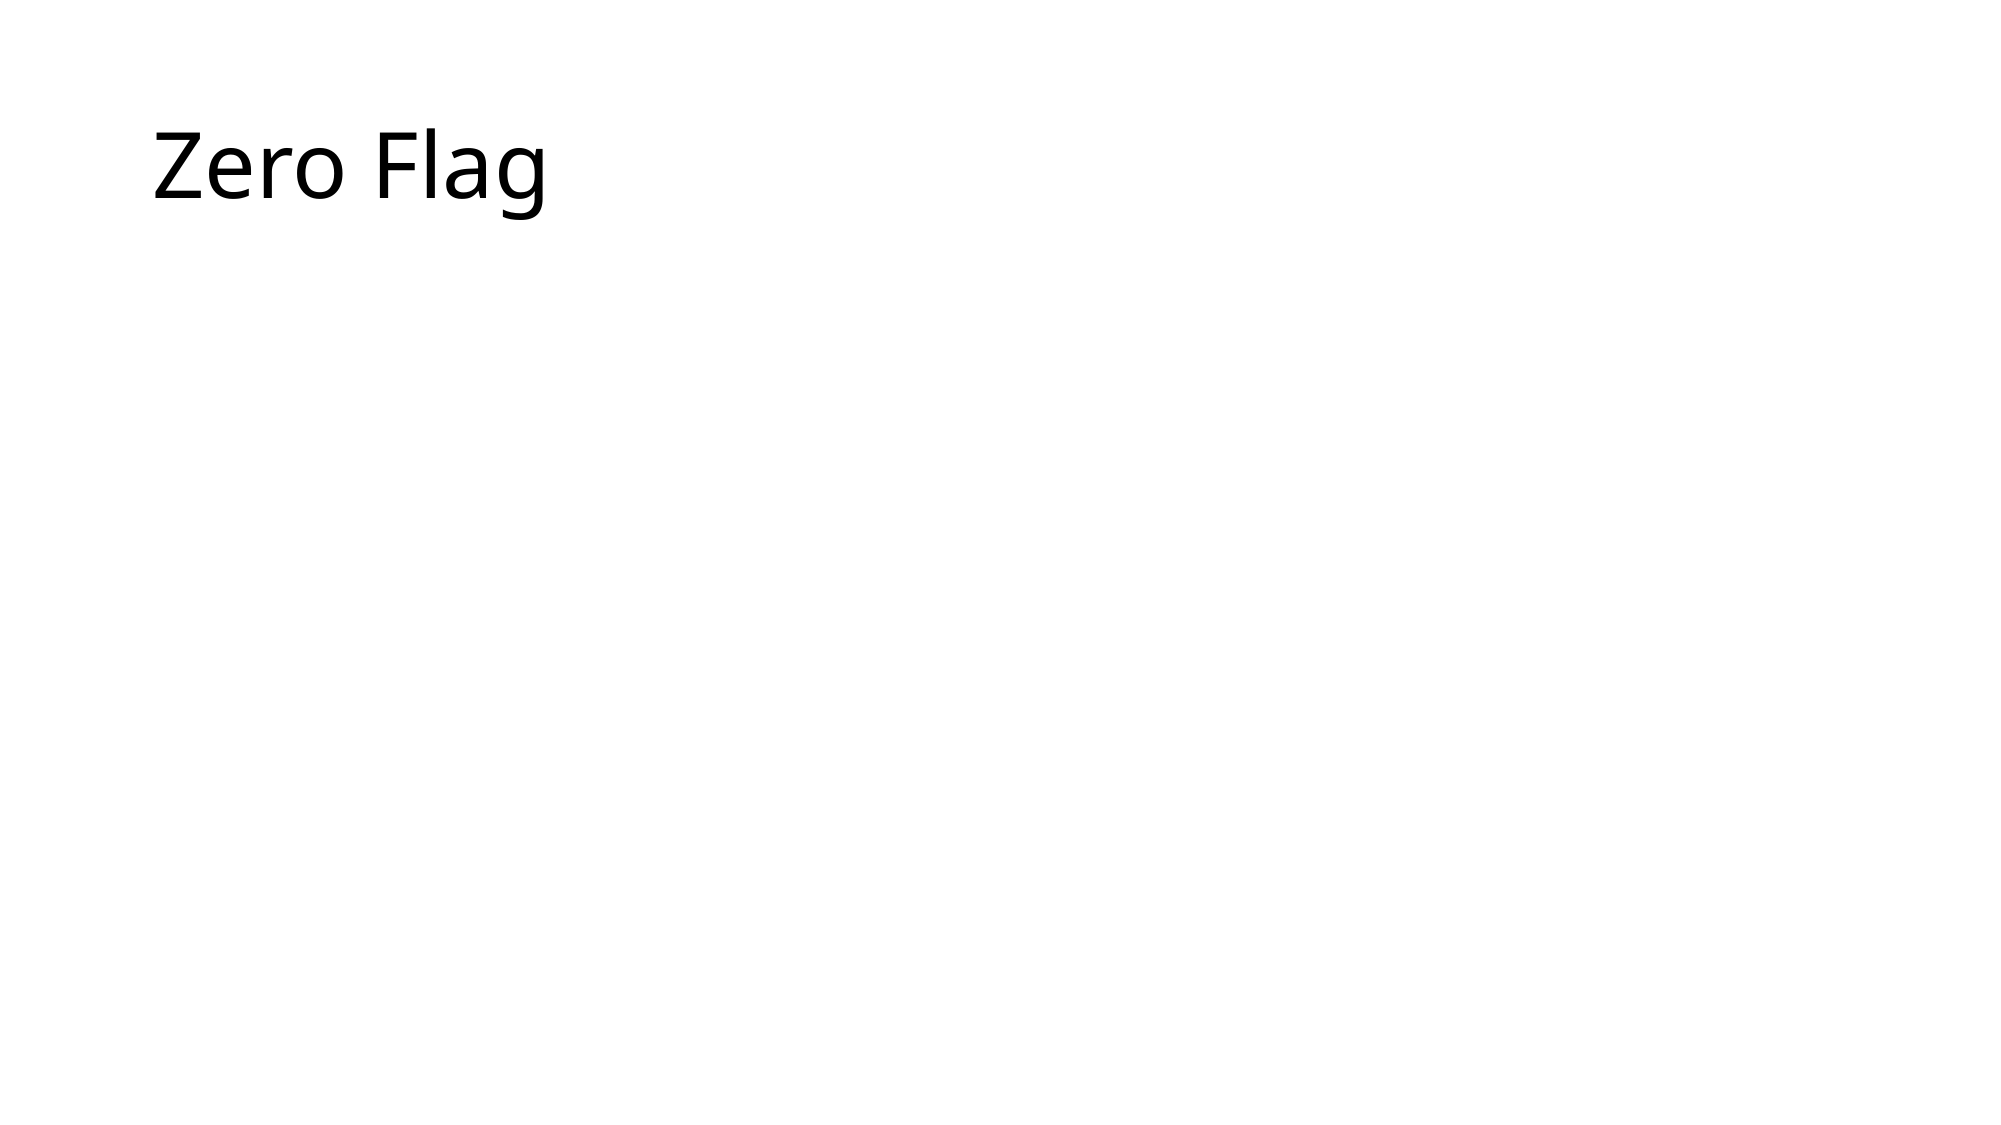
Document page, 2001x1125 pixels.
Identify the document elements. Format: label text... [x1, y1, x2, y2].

title Zero Flag [137, 59, 1863, 278]
